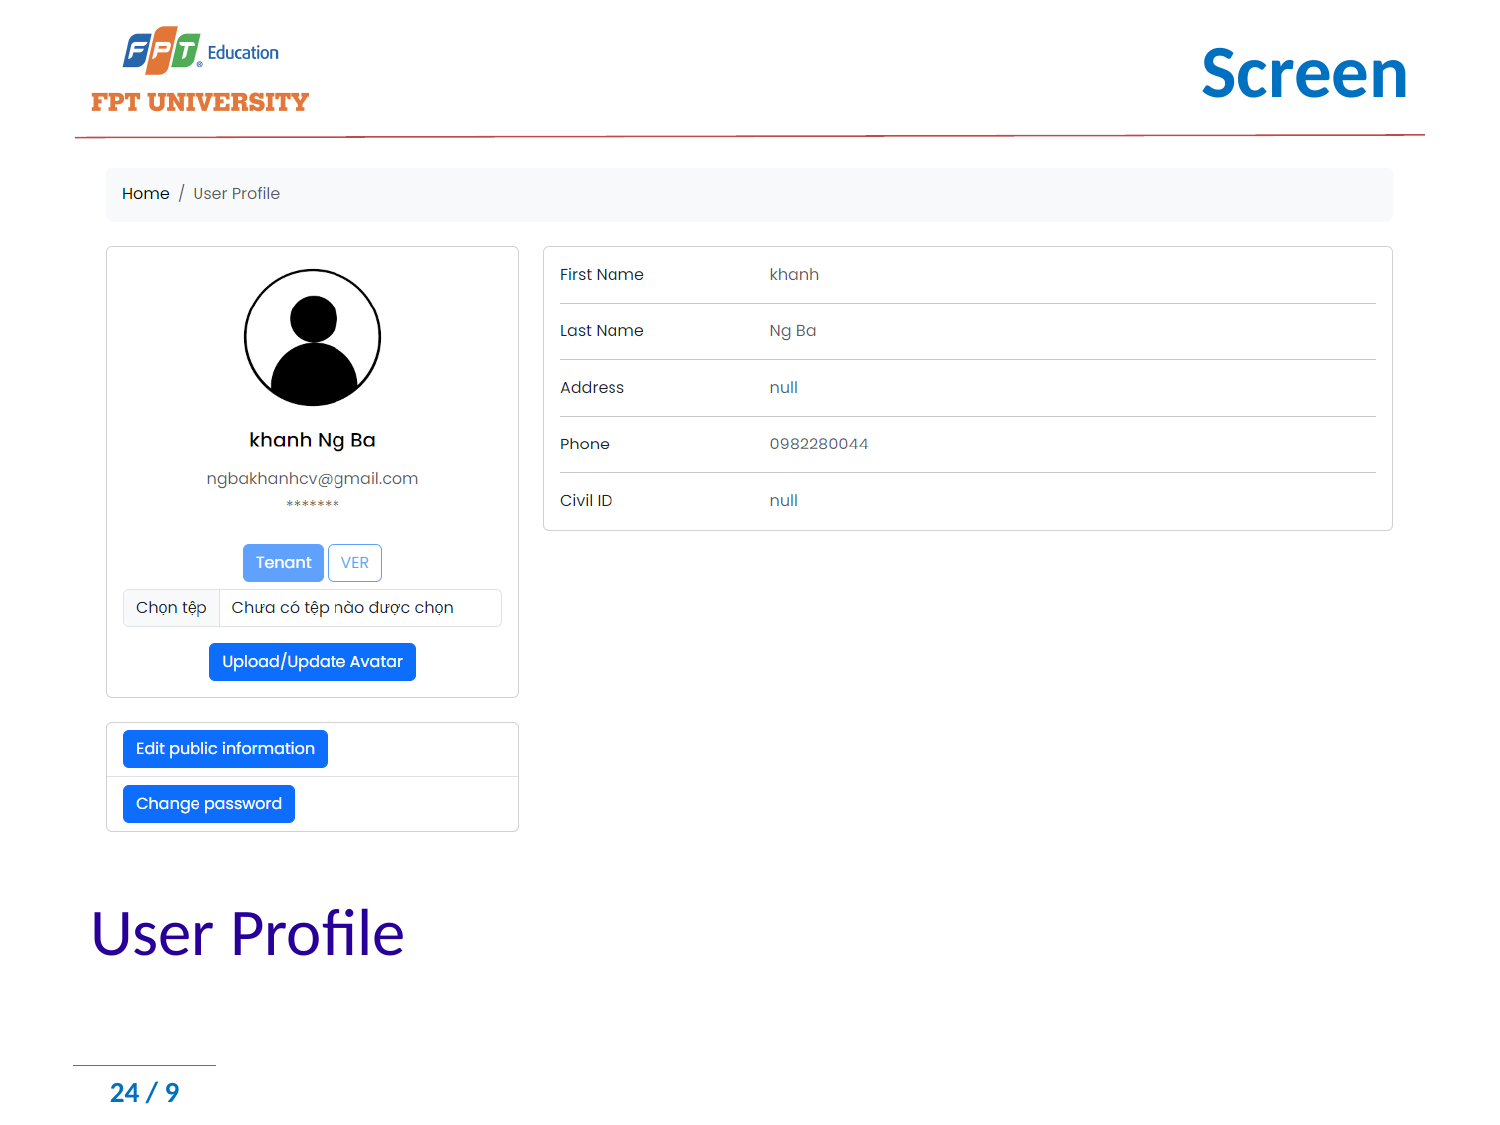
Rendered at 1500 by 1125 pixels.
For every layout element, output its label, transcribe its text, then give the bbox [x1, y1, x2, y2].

picture [60, 168, 1440, 865]
list User Profile [75, 881, 1425, 1047]
title Screen [315, 0, 1425, 135]
picture [77, 2, 315, 133]
